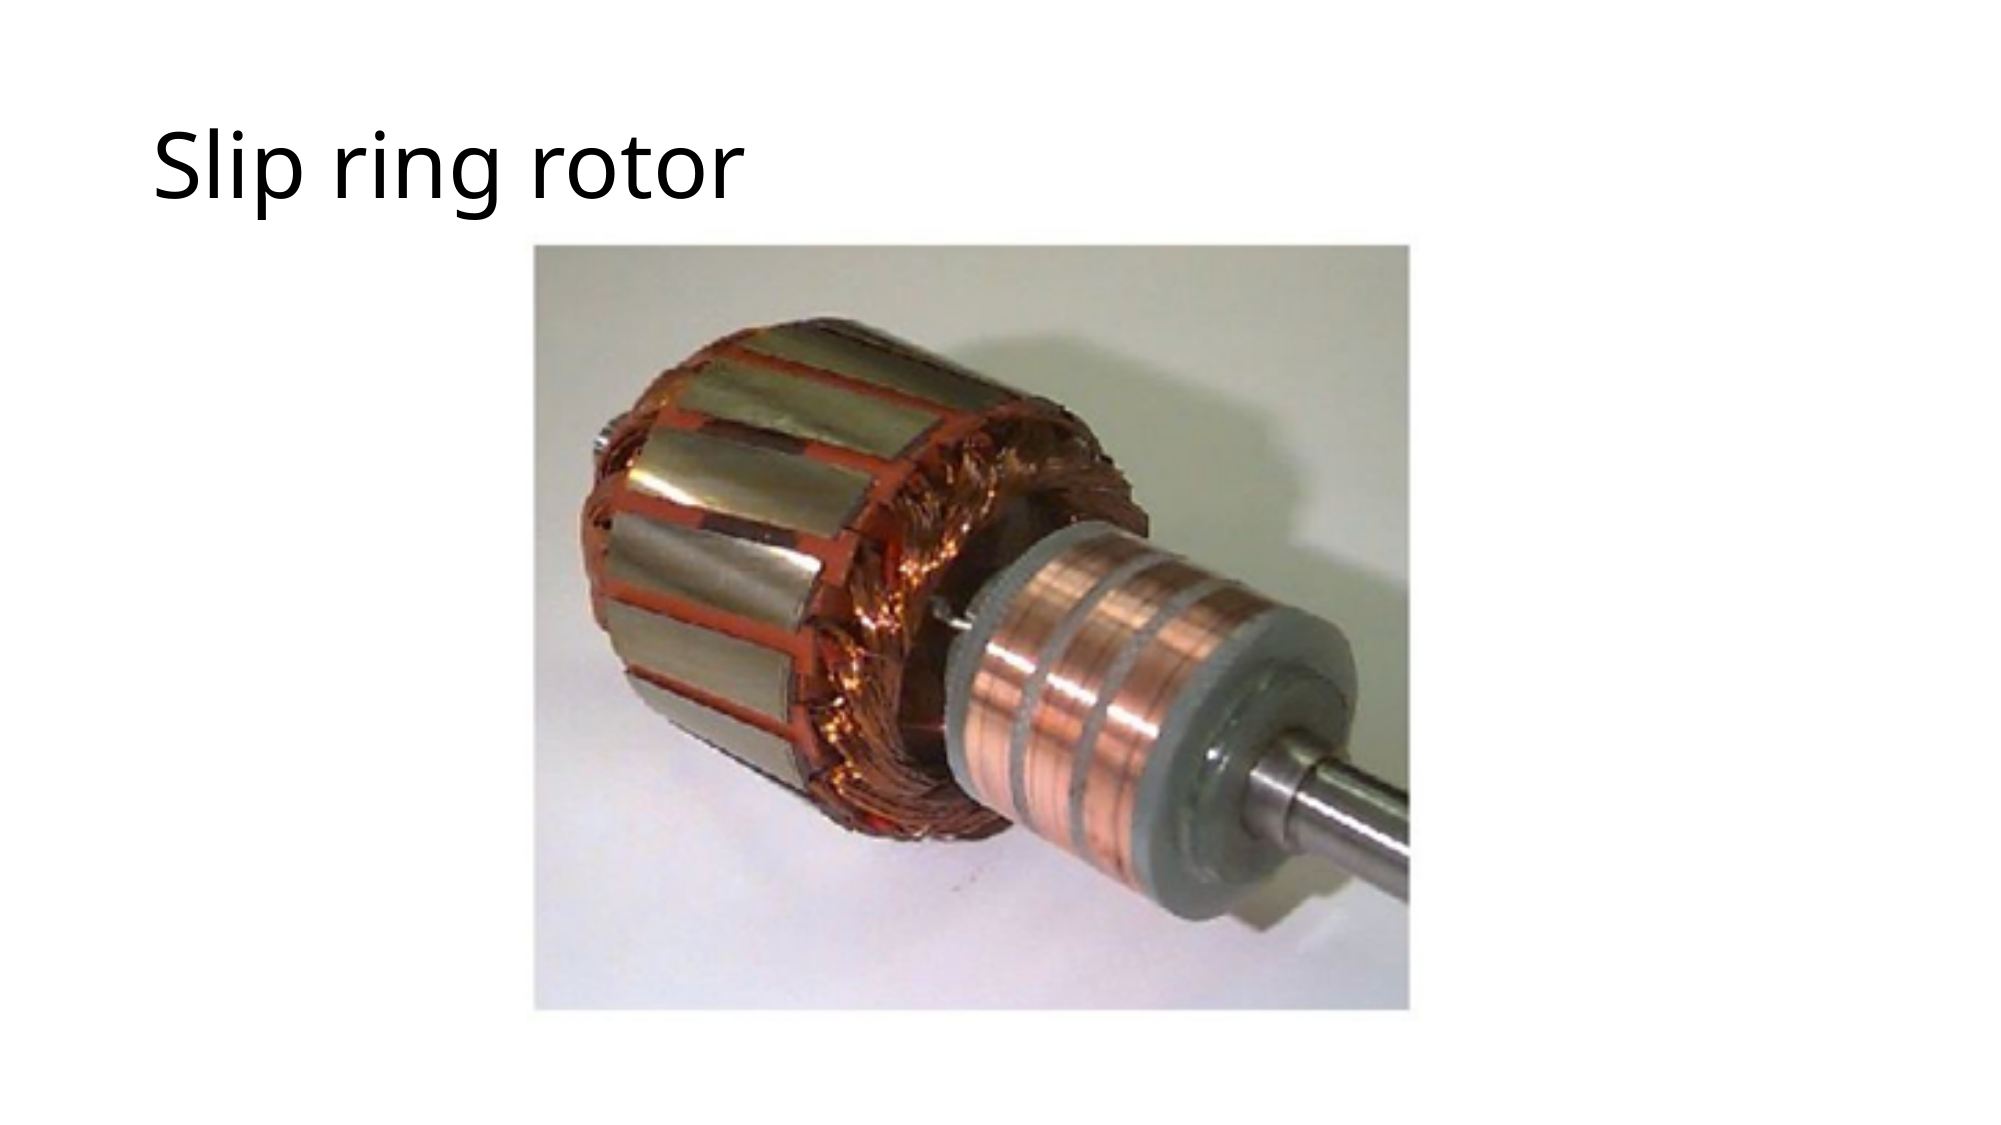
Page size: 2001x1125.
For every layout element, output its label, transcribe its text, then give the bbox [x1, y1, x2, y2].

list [512, 224, 1425, 1033]
title Slip ring rotor [137, 59, 1863, 278]
